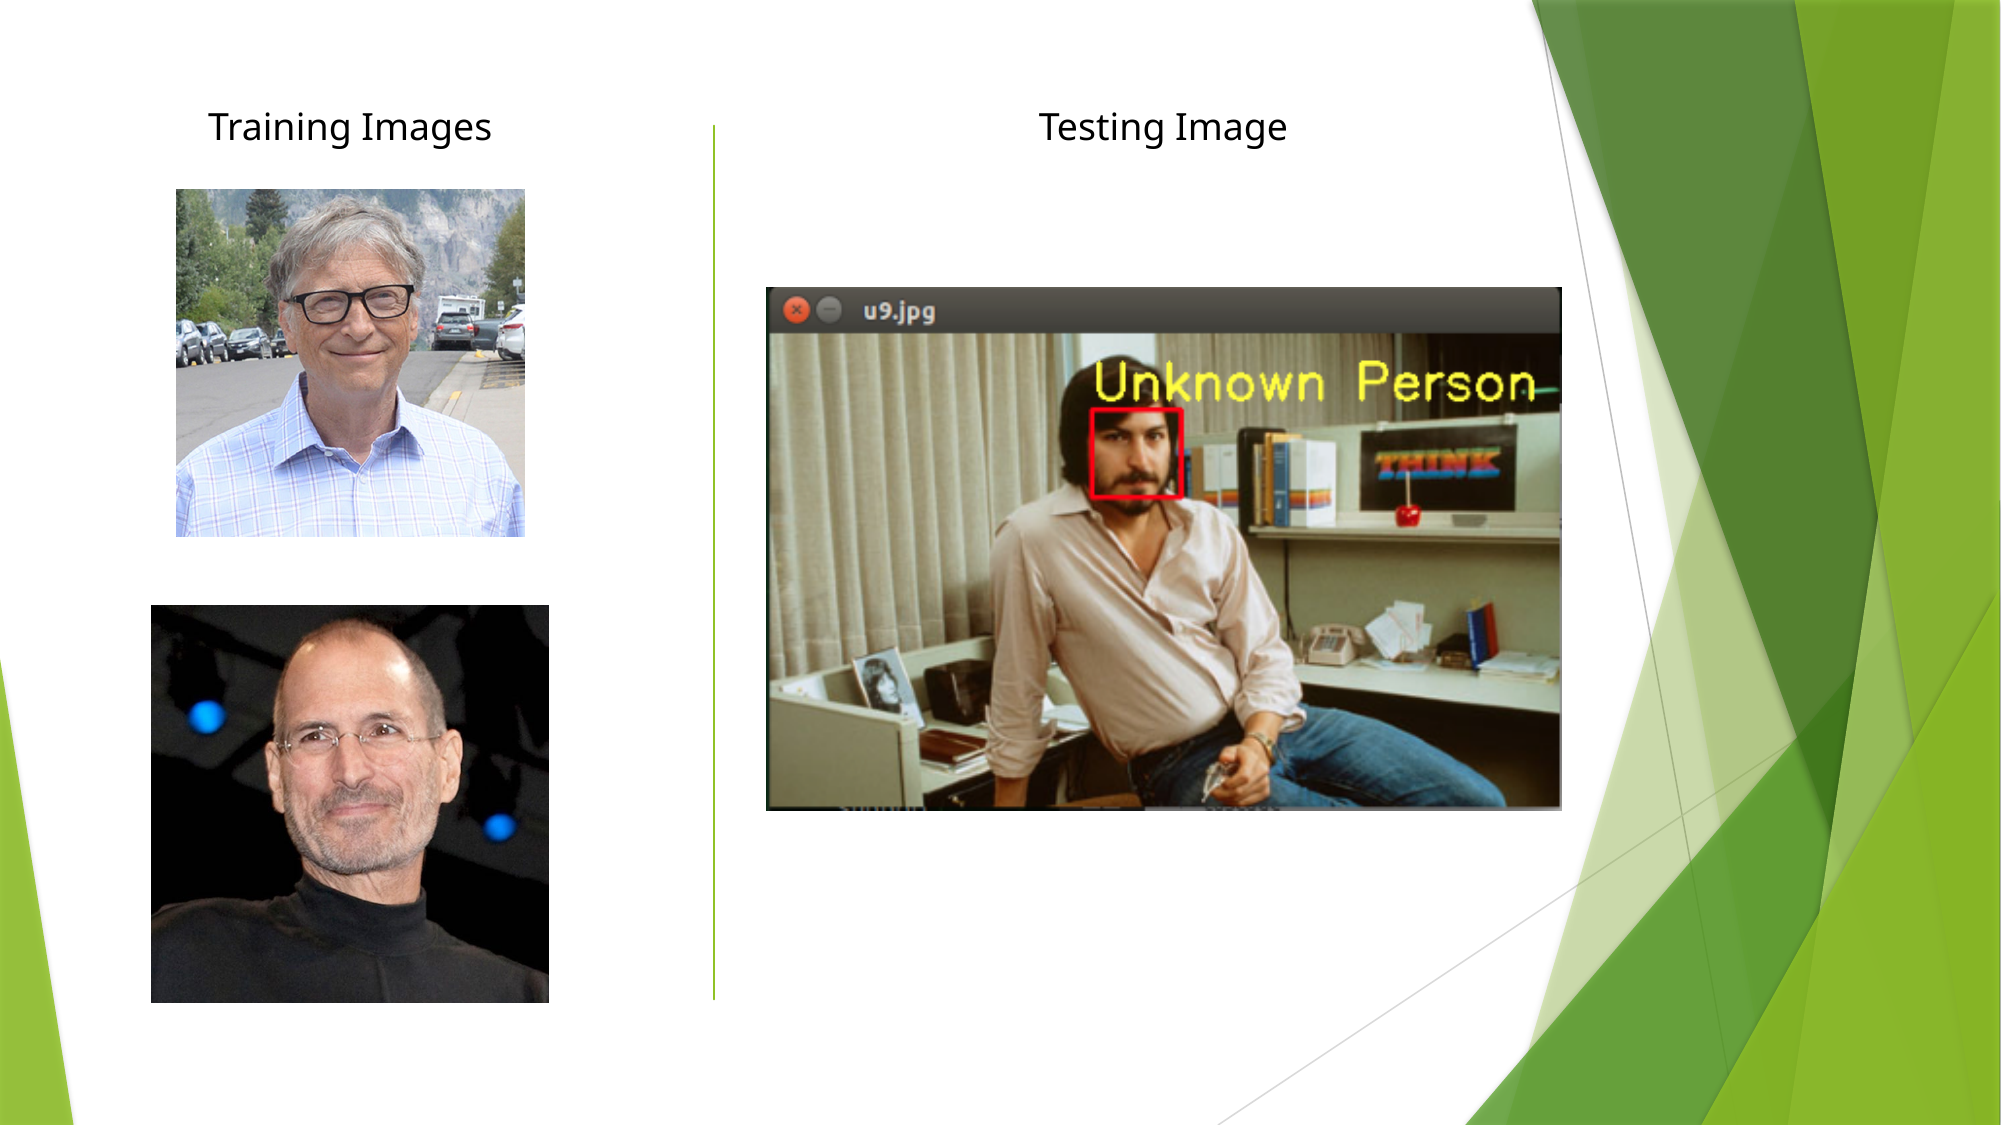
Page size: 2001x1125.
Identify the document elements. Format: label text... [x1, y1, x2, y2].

picture [765, 286, 1562, 811]
picture [175, 188, 525, 538]
picture [151, 604, 550, 1003]
text_box Training Images [193, 95, 508, 156]
text_box Testing Image [1024, 95, 1304, 156]
